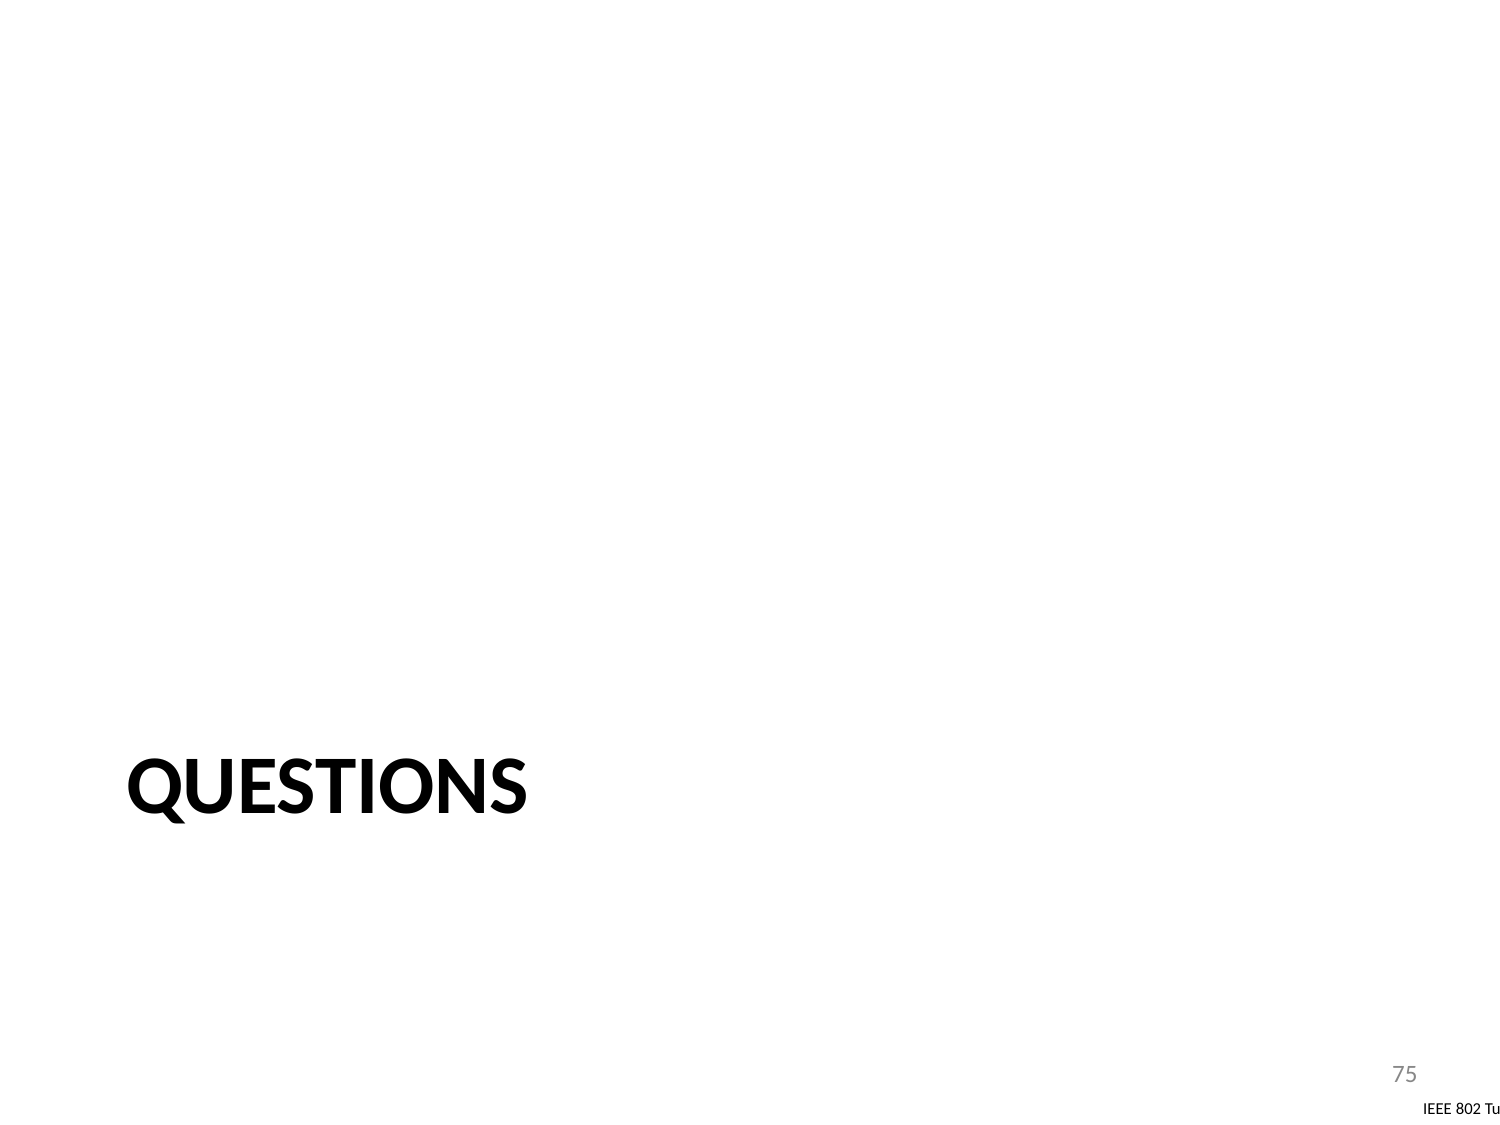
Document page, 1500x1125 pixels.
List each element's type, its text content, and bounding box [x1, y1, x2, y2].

slide_number 75 [1074, 1050, 1426, 1096]
title QUESTIONS [117, 722, 1394, 947]
